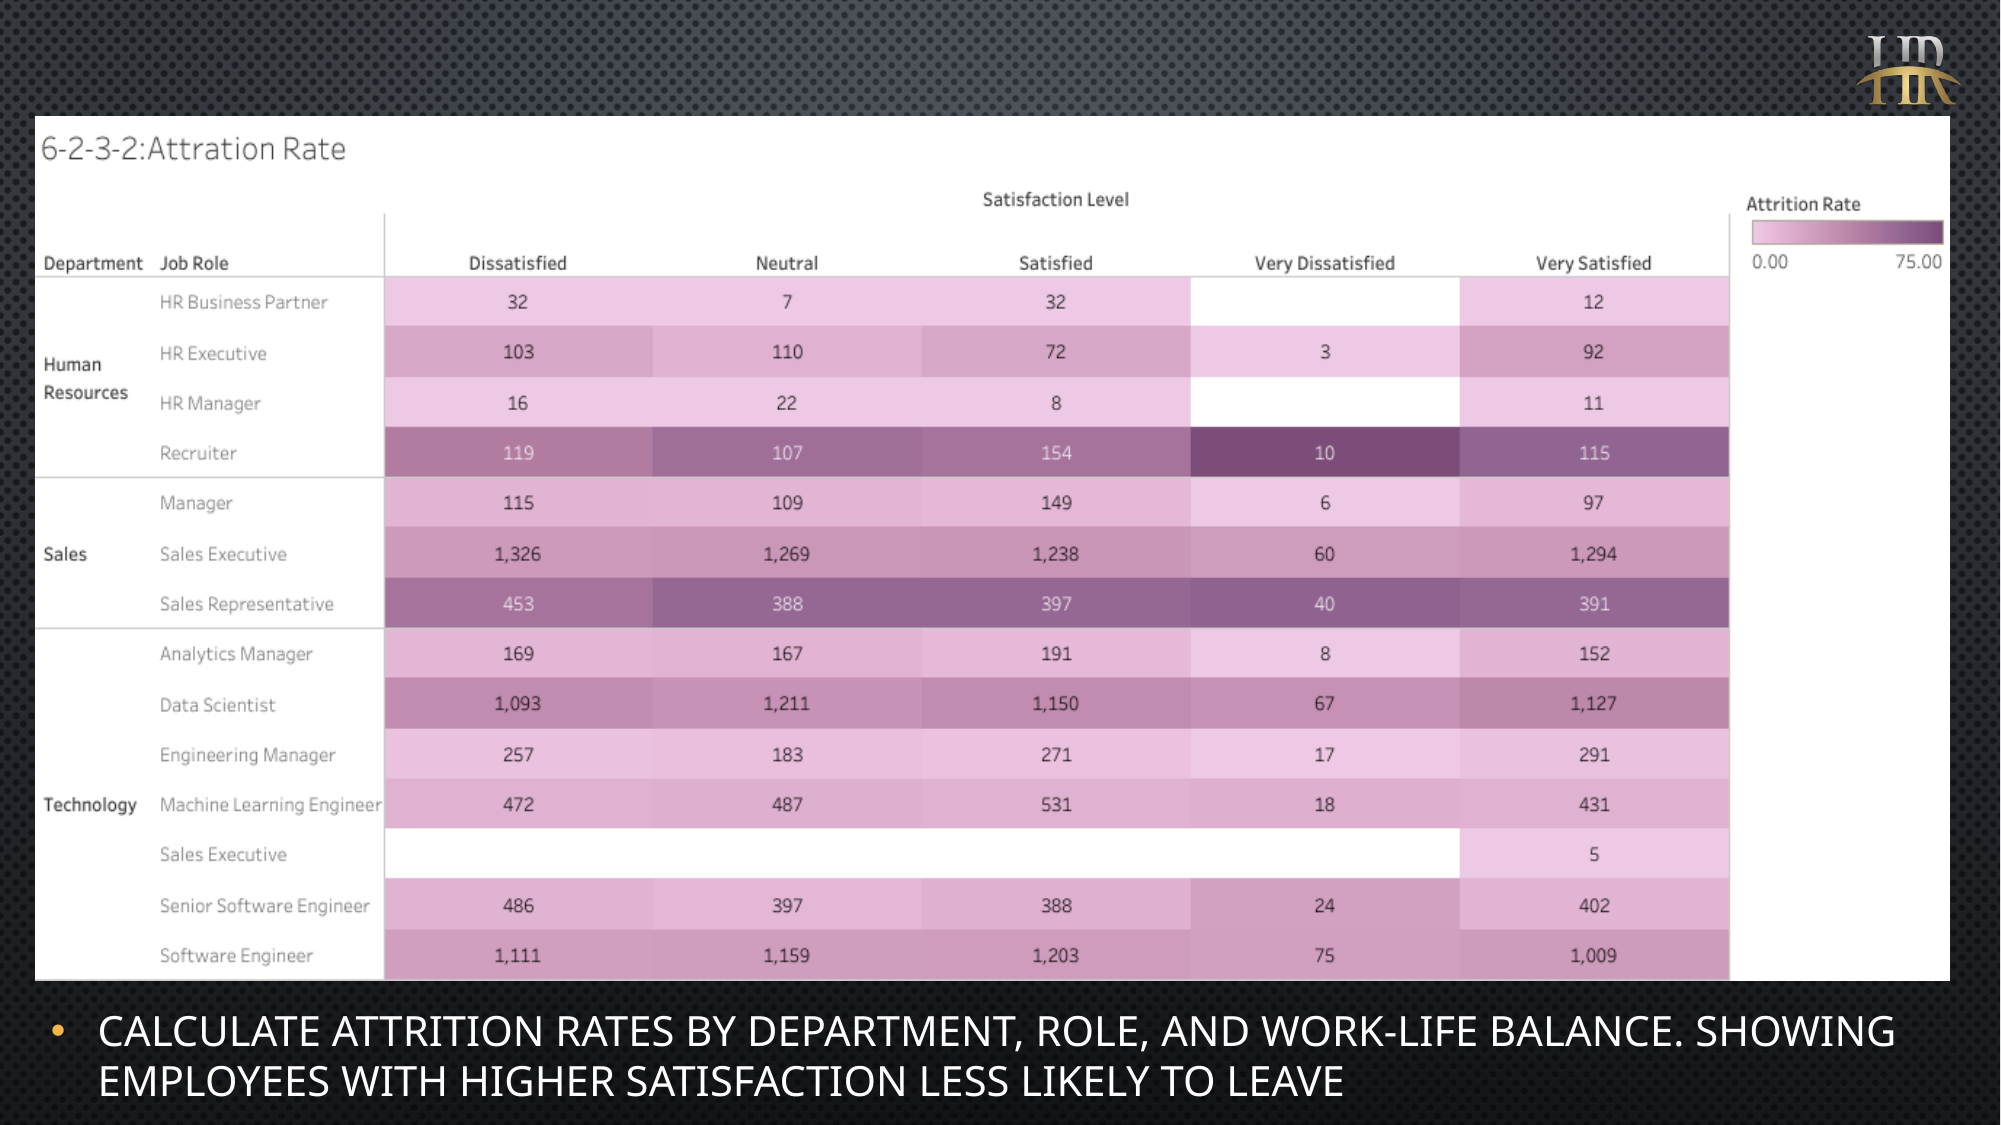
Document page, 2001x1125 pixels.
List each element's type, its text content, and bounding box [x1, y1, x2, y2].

text_box Calculate attrition rates by Department, Role, and work-life balance. Showing employees with higher satisfaction less likely to leave [35, 1011, 1950, 1099]
picture [1854, 27, 1963, 108]
picture [35, 115, 1951, 981]
